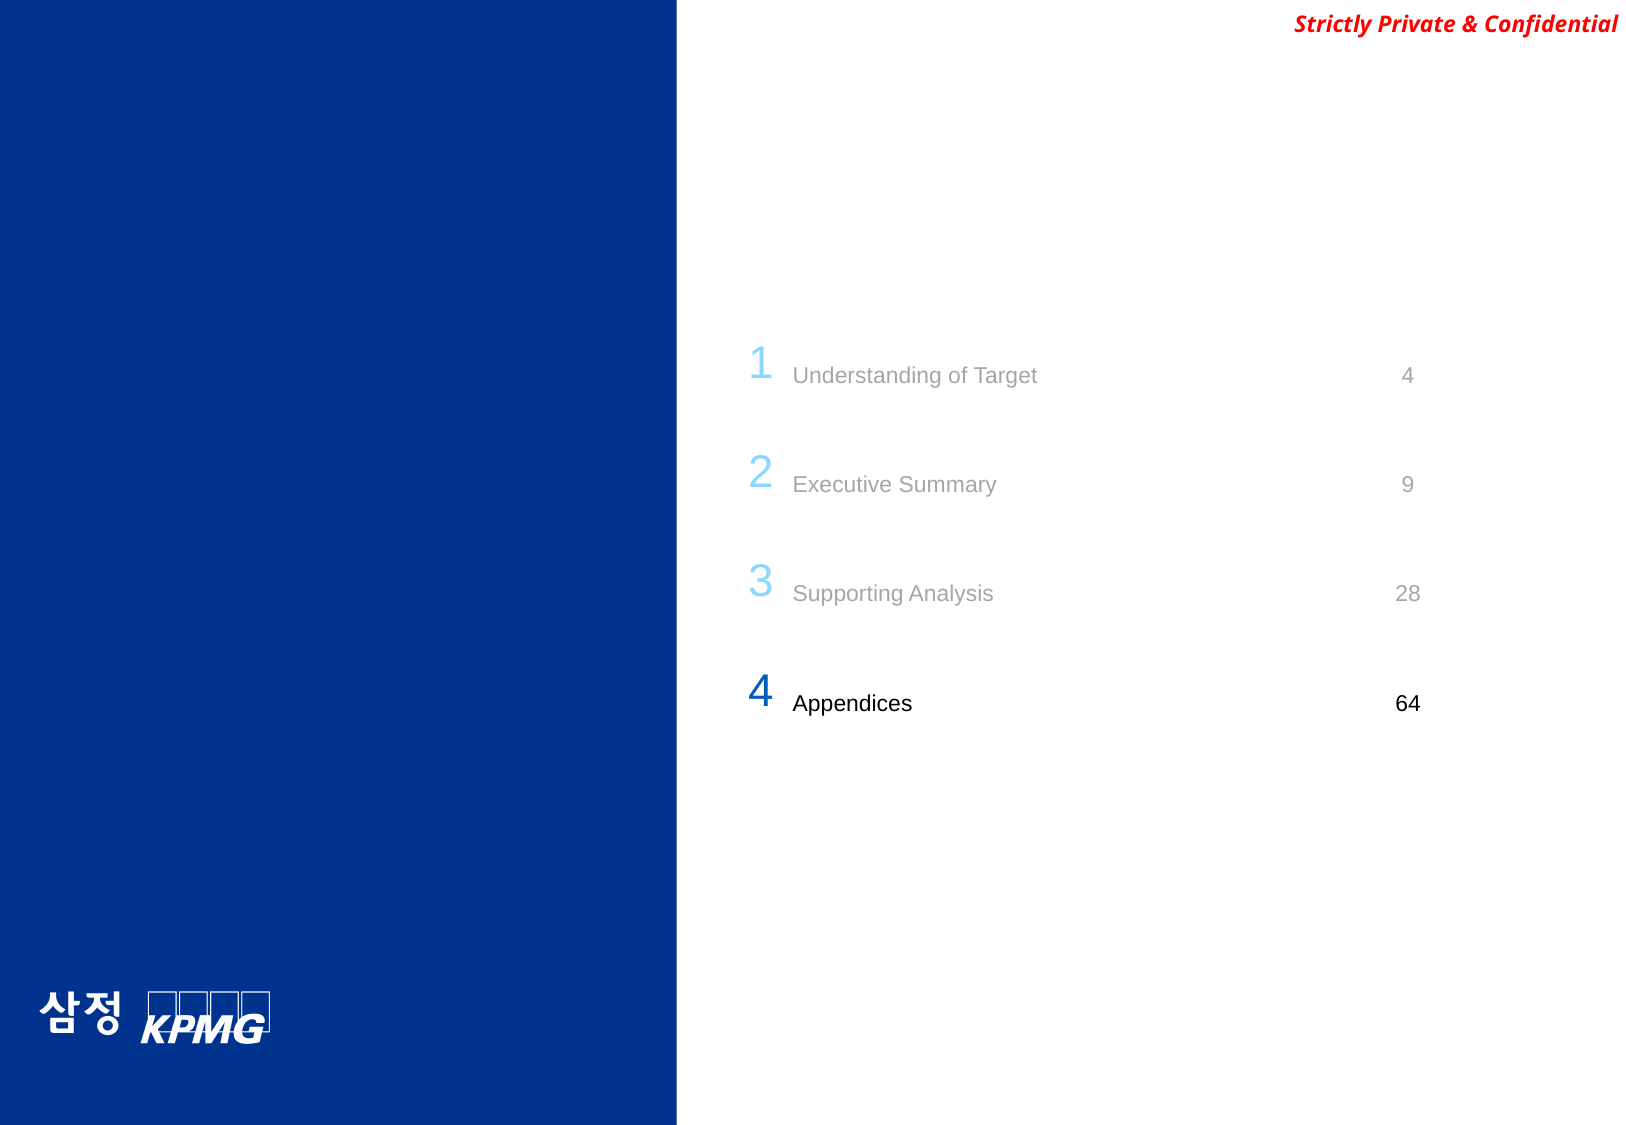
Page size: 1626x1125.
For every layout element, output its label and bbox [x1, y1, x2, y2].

picture [37, 989, 273, 1046]
table_header [710, 308, 1445, 417]
table_cell [710, 417, 1445, 745]
